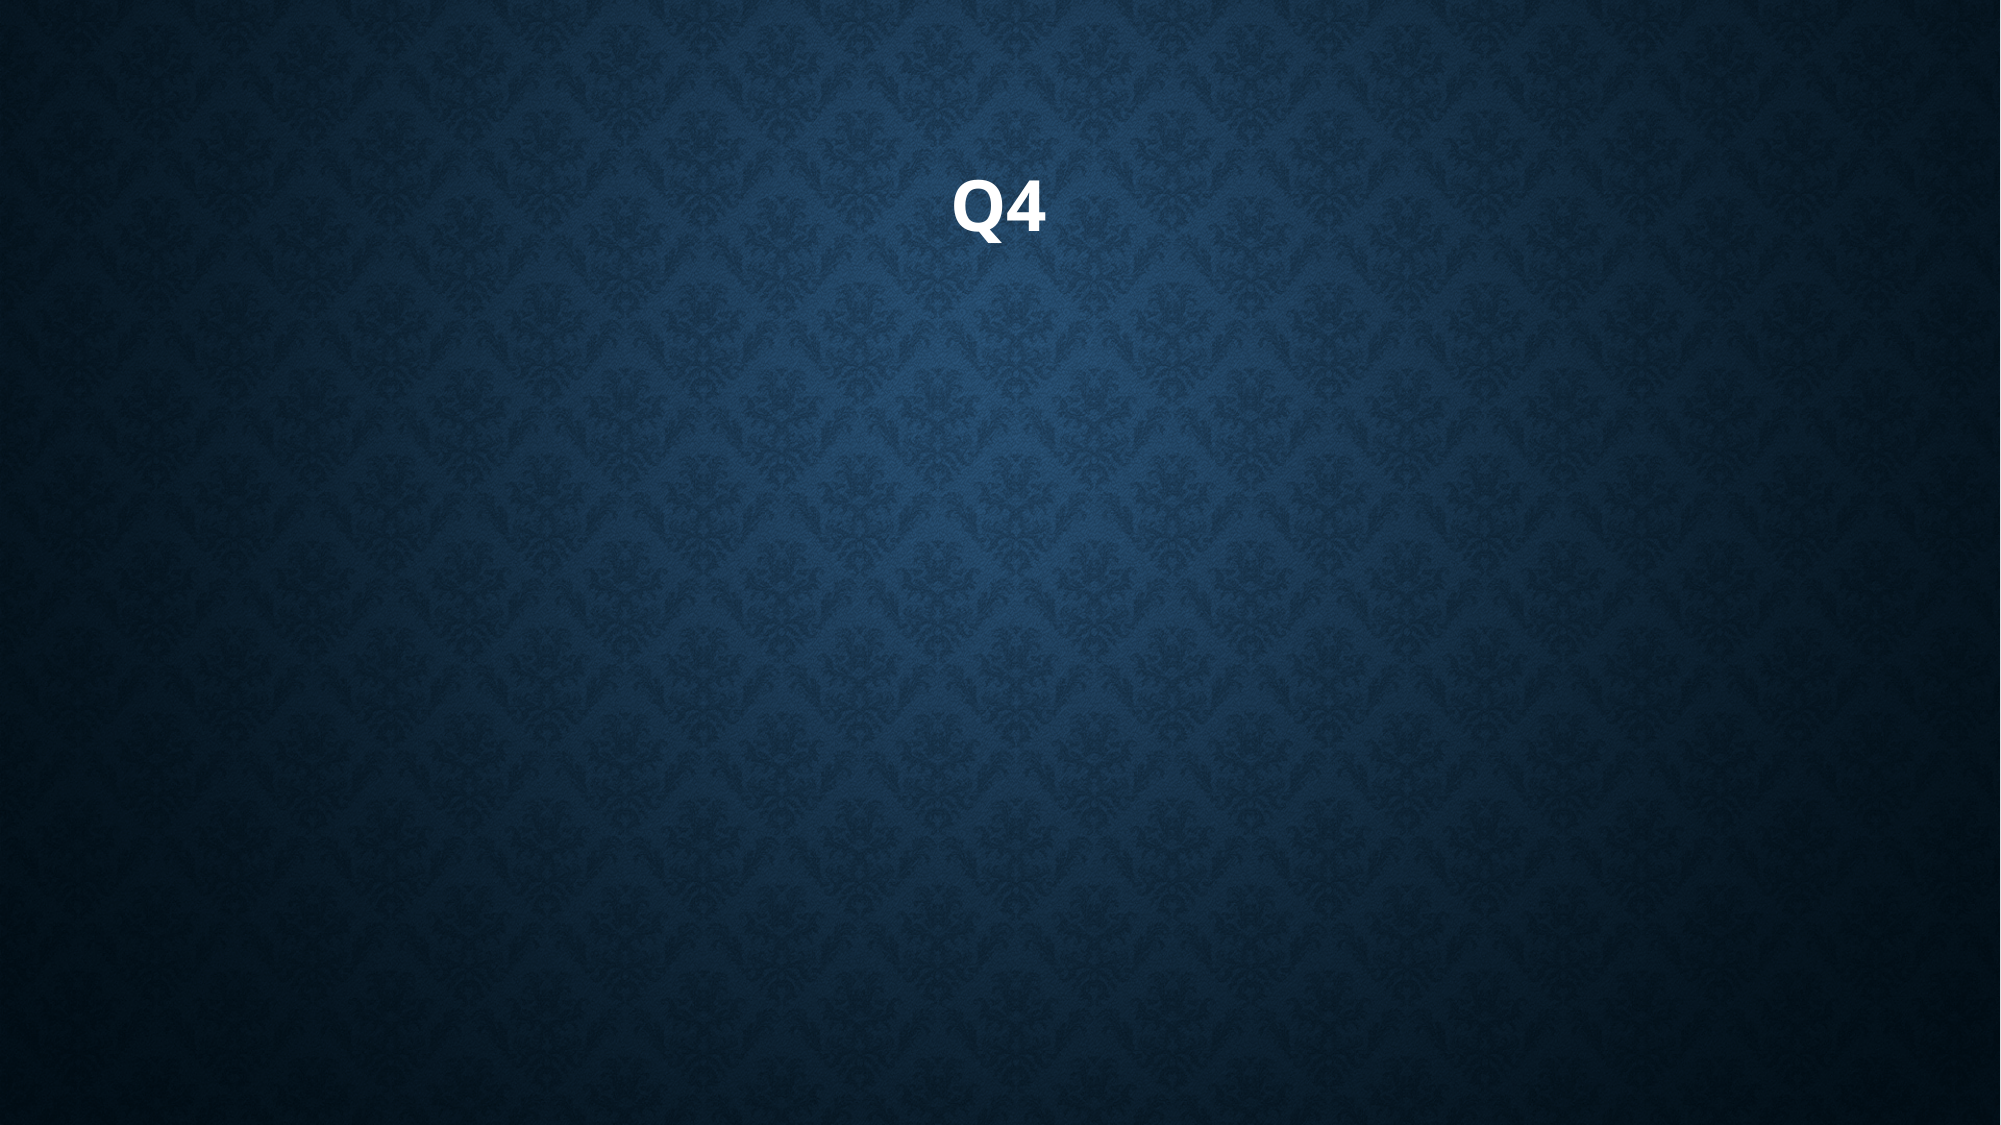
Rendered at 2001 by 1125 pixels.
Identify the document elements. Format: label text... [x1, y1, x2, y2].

title Q4 [149, 99, 1849, 318]
